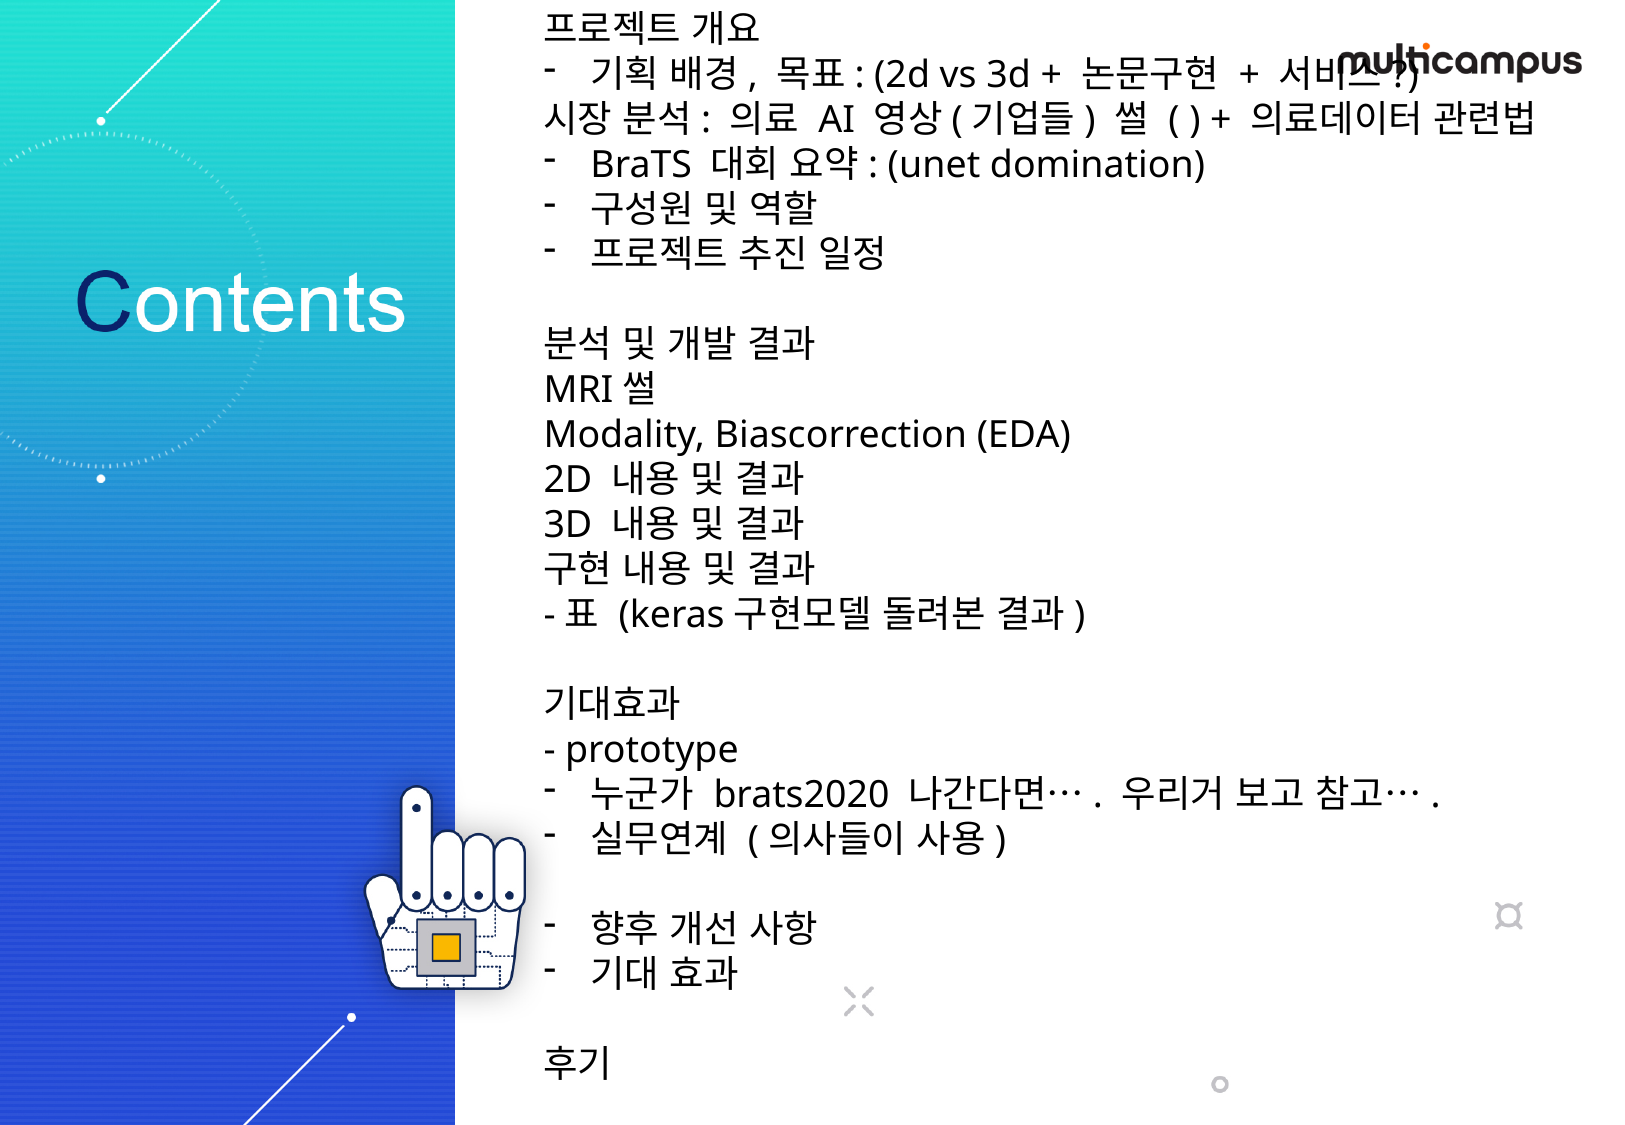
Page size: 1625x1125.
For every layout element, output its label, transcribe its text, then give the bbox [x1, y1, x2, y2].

picture [0, 0, 1625, 1125]
text_box 프로젝트 개요 기획 배경, 목표: (2d vs 3d + 논문구현 + 서비스?) 시장 분석: 의료 AI 영상(기업들) 썰 ( ) + 의료데이터 관련법 BraTS 대회 요약: (unet domination) 구성원 및 역할 프로젝트 추진 일정 분석 및 개발 결과 MRI썰 Modality, Biascorrection (EDA) 2D 내용 및 결과 3D 내용 및 결과 구현 내용 및 결과 -표 (keras구현모델 돌려본 결과) 기대효과 - prototype 누군가 brats2020 나간다면…. 우리거 보고 참고…. 실무연계 (의사들이 사용) 향후 개선 사항 기대 효과 후기 [528, 0, 1592, 1093]
